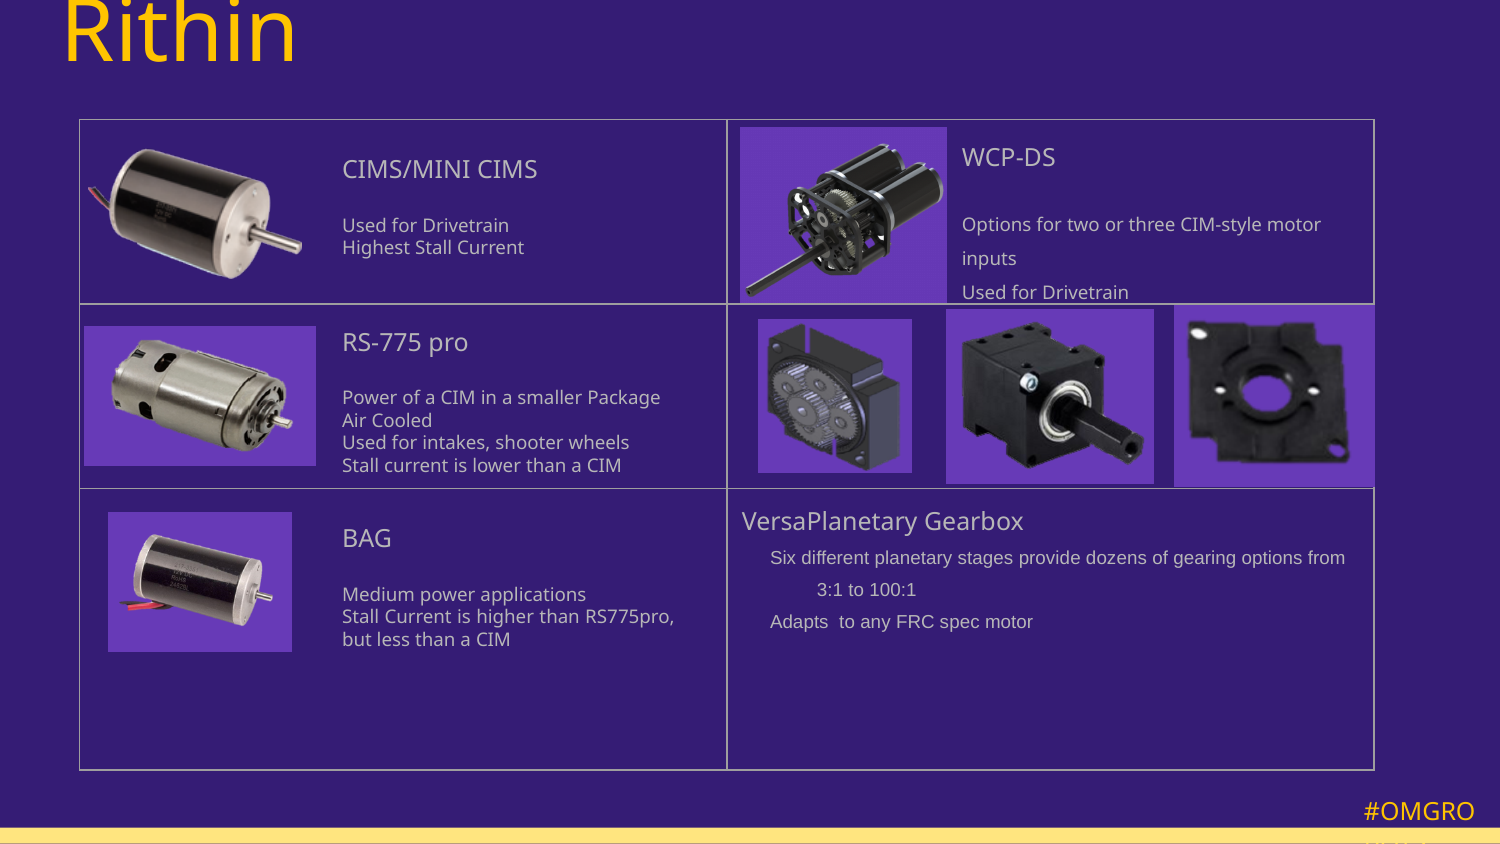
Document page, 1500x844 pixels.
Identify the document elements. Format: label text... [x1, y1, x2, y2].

picture [739, 127, 948, 303]
table_cell VersaPlanetary Gearbox Six different planetary stages provide dozens of gearing options from 3:1 to 100:1 Adapts to any FRC spec motor [728, 489, 1373, 769]
table_header [80, 120, 726, 303]
text_box BAG Medium power applications Stall Current is higher than RS775pro, but less than a CIM [326, 507, 689, 620]
picture [946, 309, 1154, 484]
text_box CIMS/MINI CIMS Used for Drivetrain Highest Stall Current [326, 138, 689, 251]
table_cell [80, 489, 726, 769]
picture [1173, 305, 1375, 488]
picture [757, 319, 913, 474]
table_cell [951, 305, 1172, 488]
table_cell [80, 305, 726, 488]
table_header [728, 120, 1373, 303]
picture [84, 326, 317, 467]
title Basic Mechanical Ideas (Cont..) - Rithin [45, 0, 1444, 94]
table_cell [728, 305, 942, 488]
text_box WCP-DS Options for two or three CIM-style motor inputs Used for Drivetrain [946, 126, 1374, 273]
picture [88, 145, 303, 285]
picture [108, 511, 292, 652]
text_box RS-775 pro Power of a CIM in a smaller Package Air Cooled Used for intakes, shooter wheels Stall current is lower than a CIM [326, 311, 689, 423]
